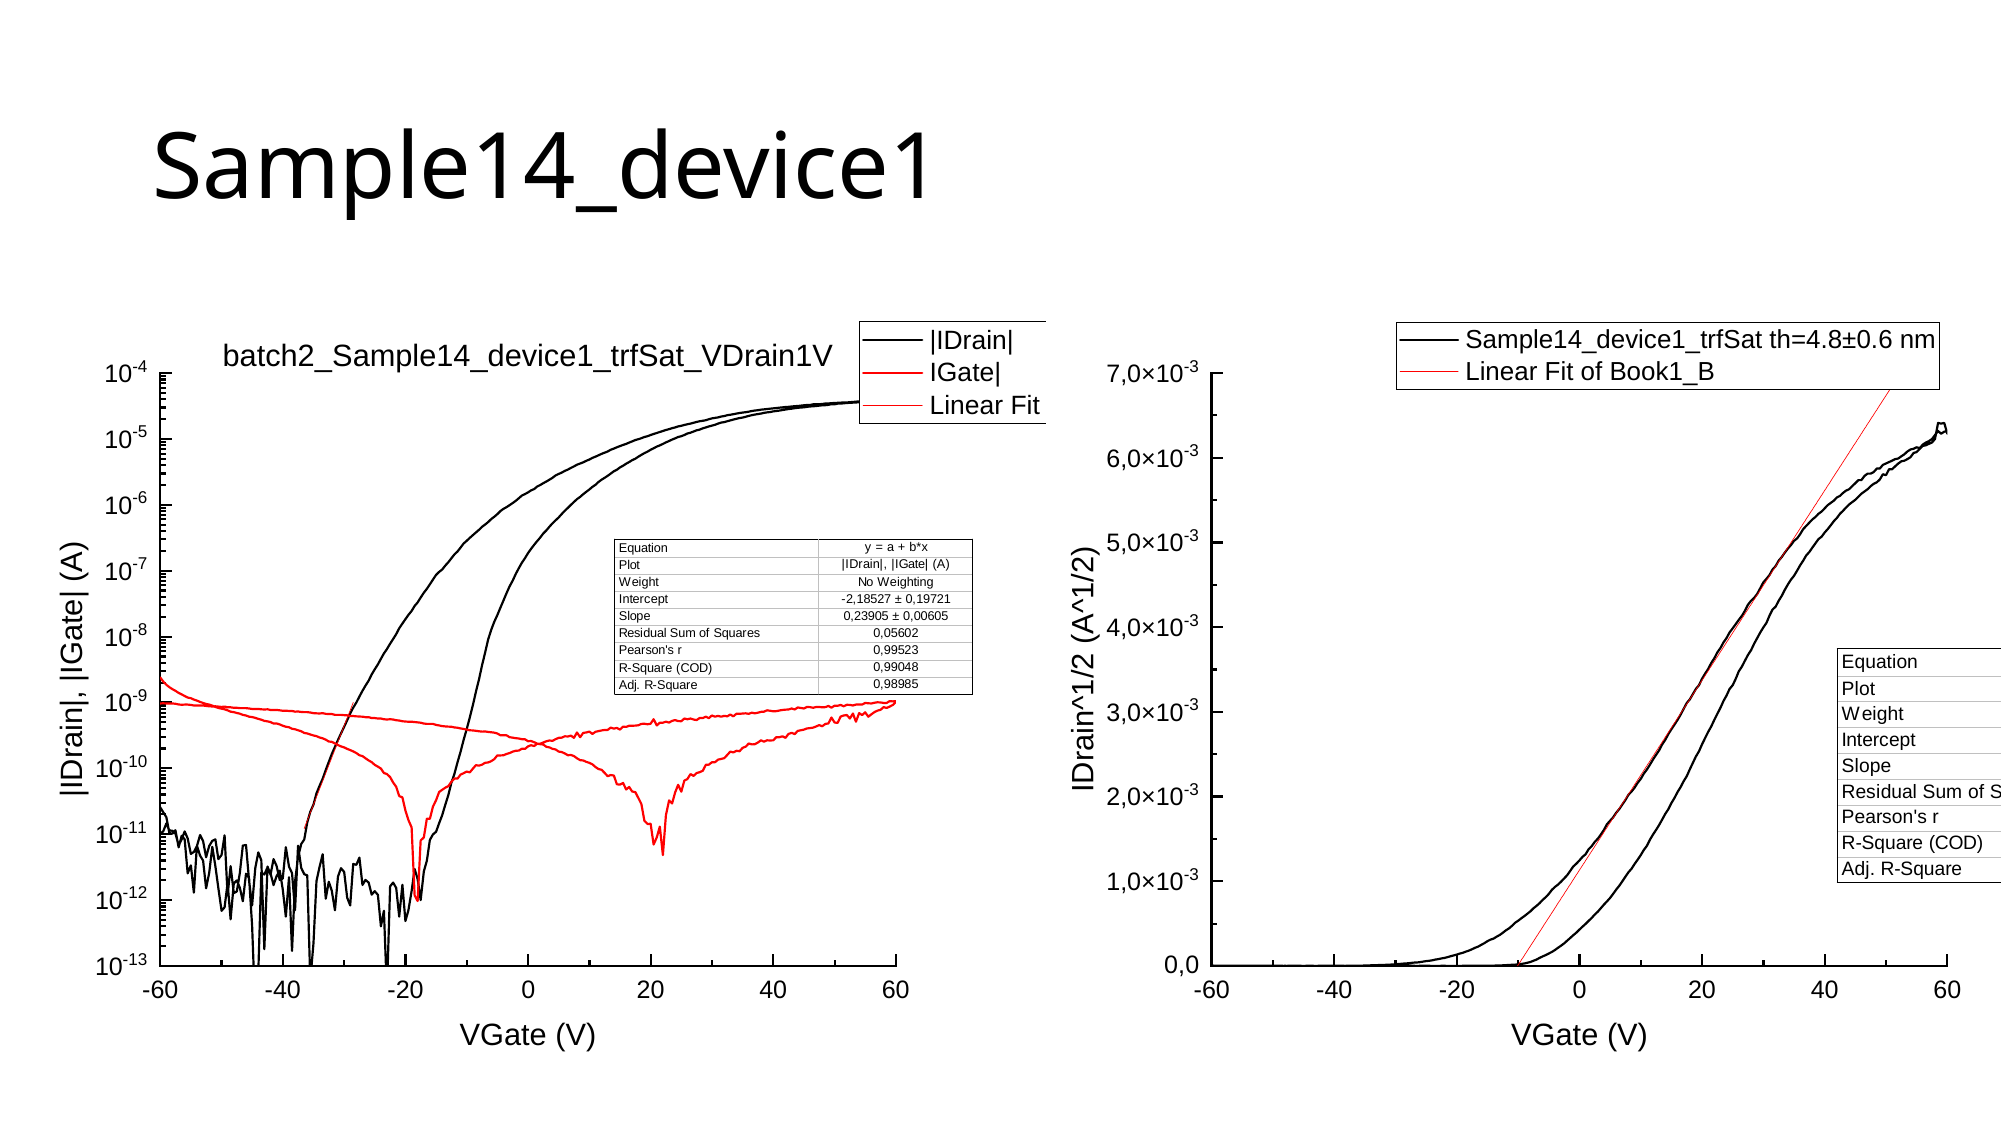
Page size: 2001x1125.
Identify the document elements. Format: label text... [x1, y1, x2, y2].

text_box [1048, 277, 2000, 1105]
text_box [0, 277, 1048, 1105]
title Sample14_device1 [137, 59, 1863, 277]
